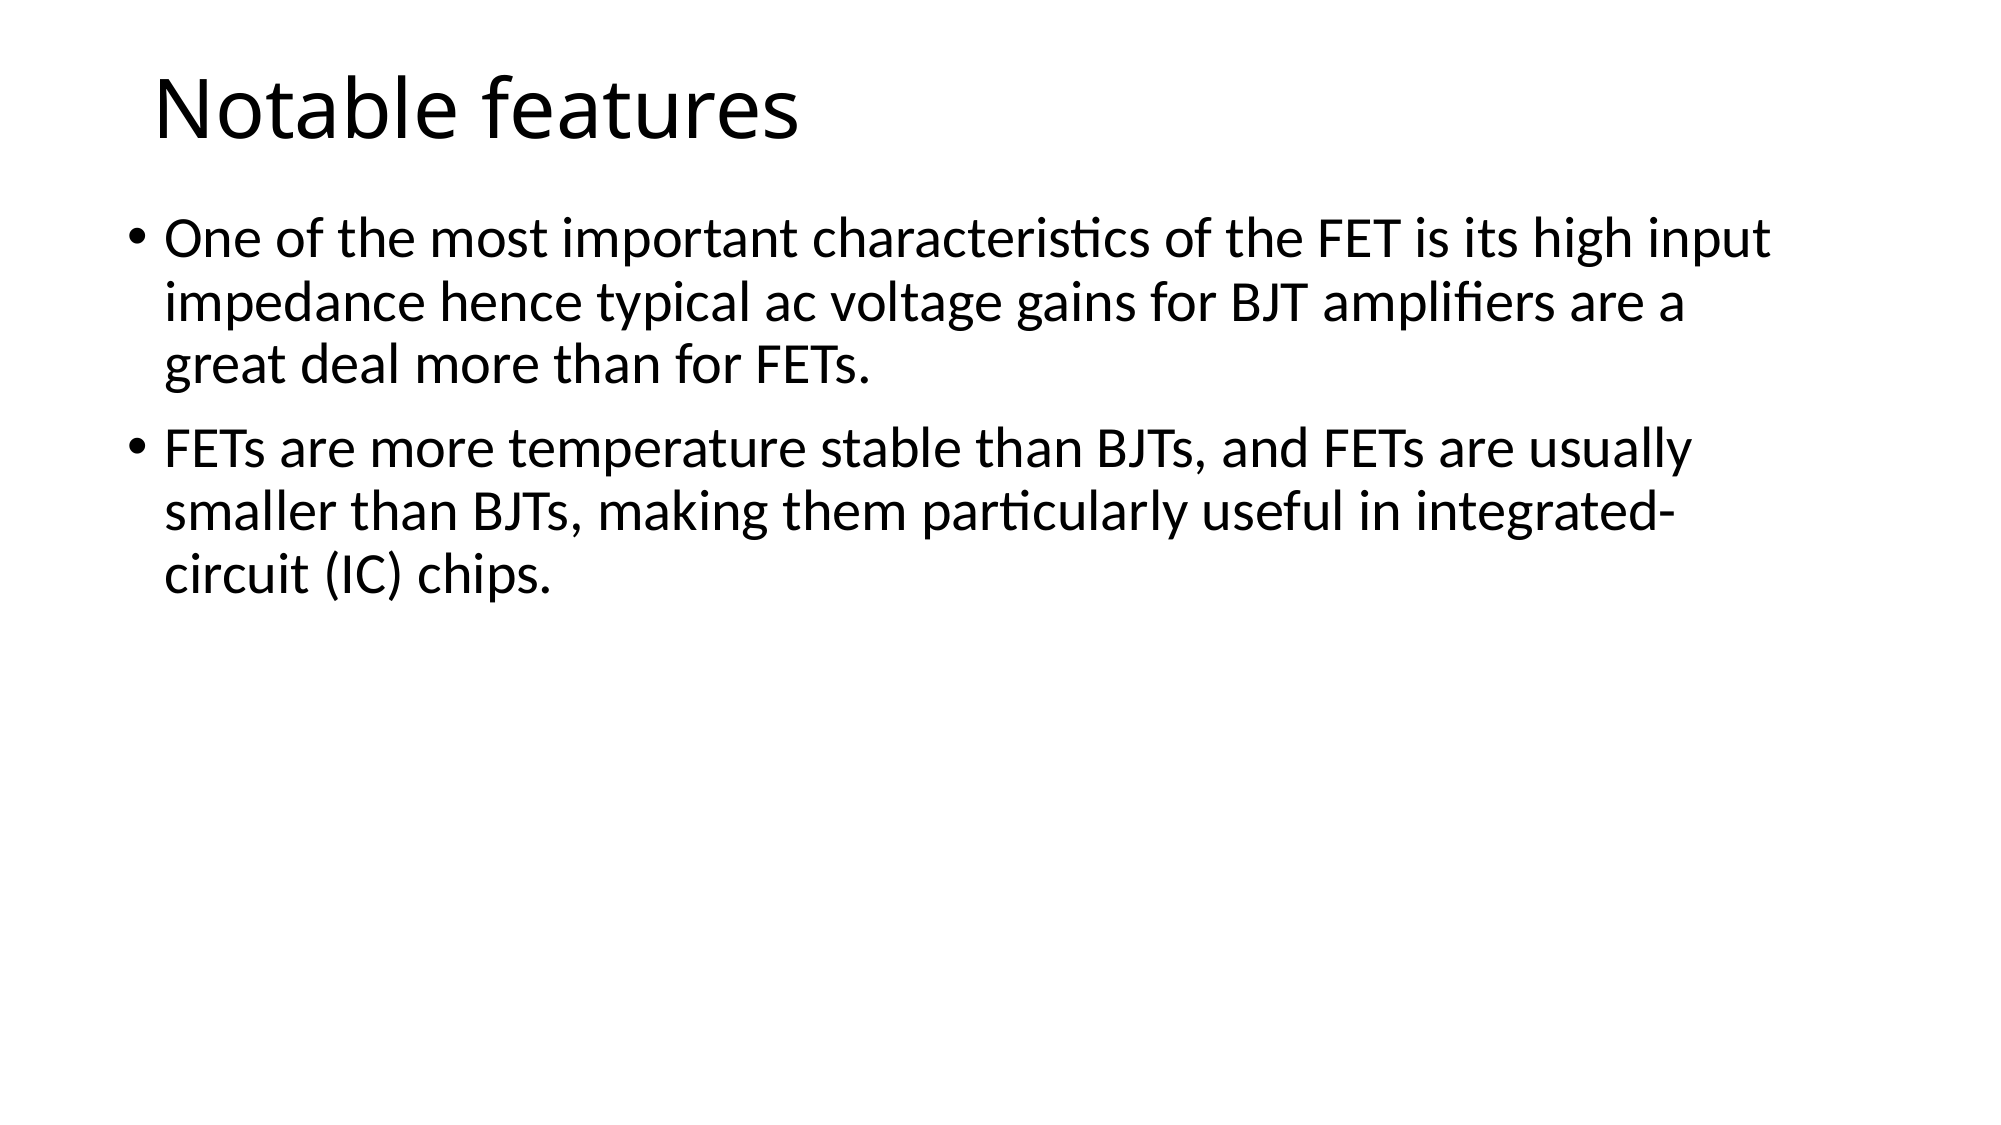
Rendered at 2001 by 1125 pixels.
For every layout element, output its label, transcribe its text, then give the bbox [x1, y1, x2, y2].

title Notable features [137, 59, 1863, 165]
list One of the most important characteristics of the FET is its high input impedance hence typical ac voltage gains for BJT amplifiers are a great deal more than for FETs. FETs are more temperature stable than BJTs, and FETs are usually smaller than BJTs, making them particularly useful in integrated-circuit (IC) chips. [112, 200, 1838, 914]
